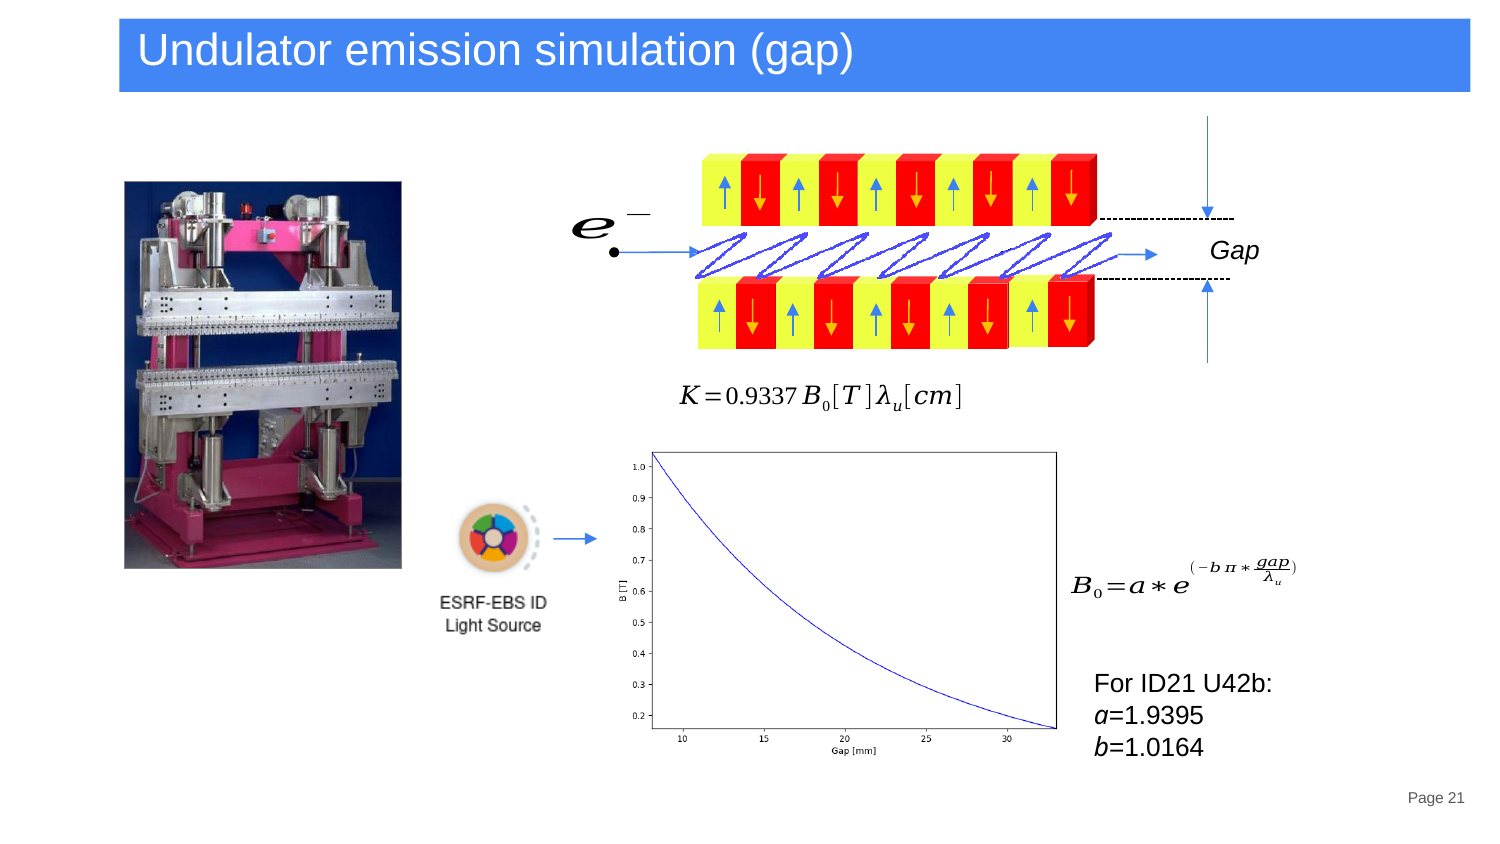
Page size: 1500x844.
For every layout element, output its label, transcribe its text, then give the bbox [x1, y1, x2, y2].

picture [123, 181, 403, 570]
slide_number Page 21 [1389, 764, 1480, 830]
text_box [607, 245, 622, 260]
text_box Gap [1195, 226, 1275, 273]
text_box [701, 153, 1098, 227]
picture [615, 449, 1059, 758]
picture [431, 497, 551, 644]
text_box For ID21 U42b: a=1.9395 b=1.0164 [1079, 659, 1288, 769]
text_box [697, 287, 1095, 350]
picture [693, 231, 1119, 279]
title Undulator emission simulation (gap) [119, 18, 1471, 92]
